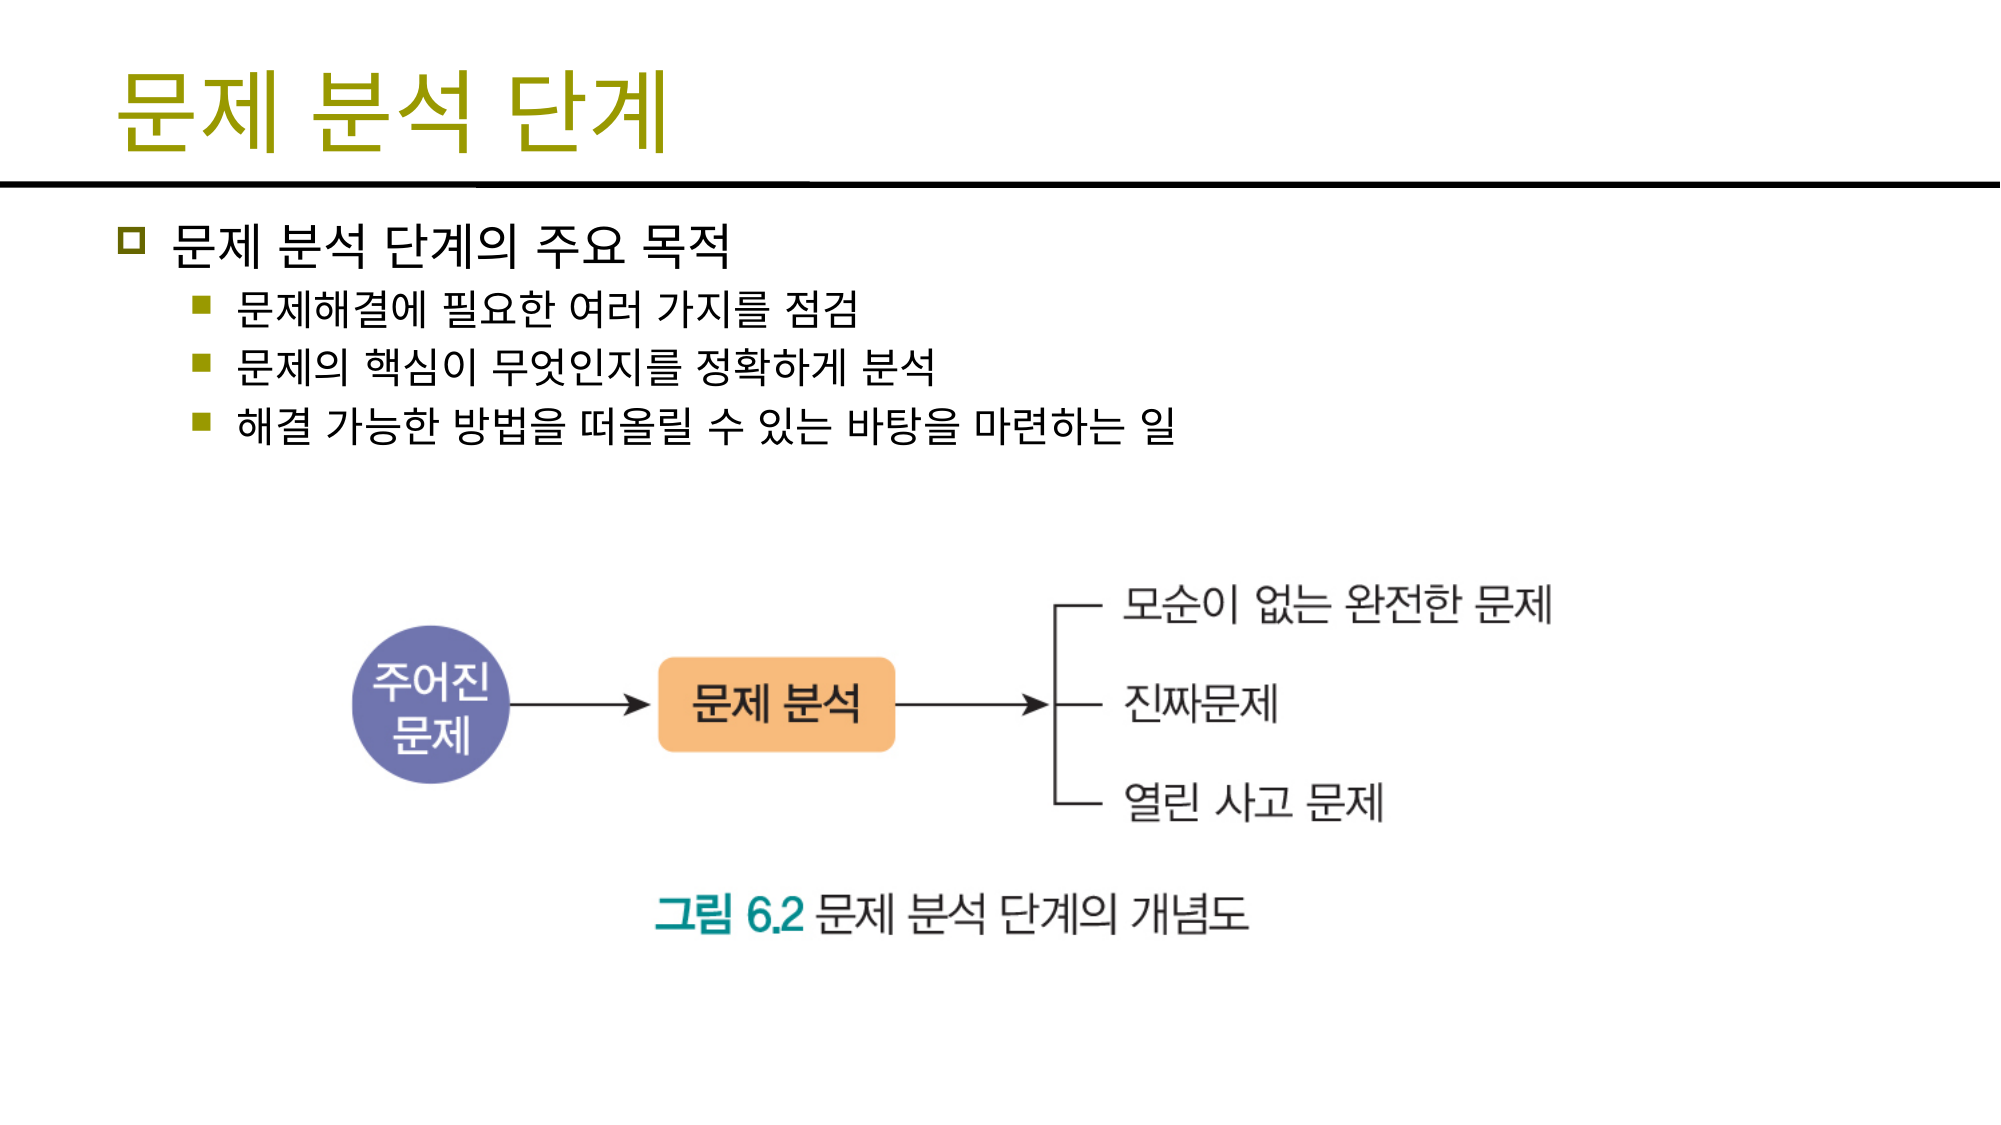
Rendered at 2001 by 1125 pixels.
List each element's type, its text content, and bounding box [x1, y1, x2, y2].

picture [192, 479, 1690, 1006]
list 문제 분석 단계의 주요 목적 문제해결에 필요한 여러 가지를 점검 문제의 핵심이 무엇인지를 정확하게 분석 해결 가능한 방법을 떠올릴 수 있는 바탕을 마련하는 일 [99, 208, 1900, 1006]
title 문제 분석 단계 [99, 45, 1900, 173]
